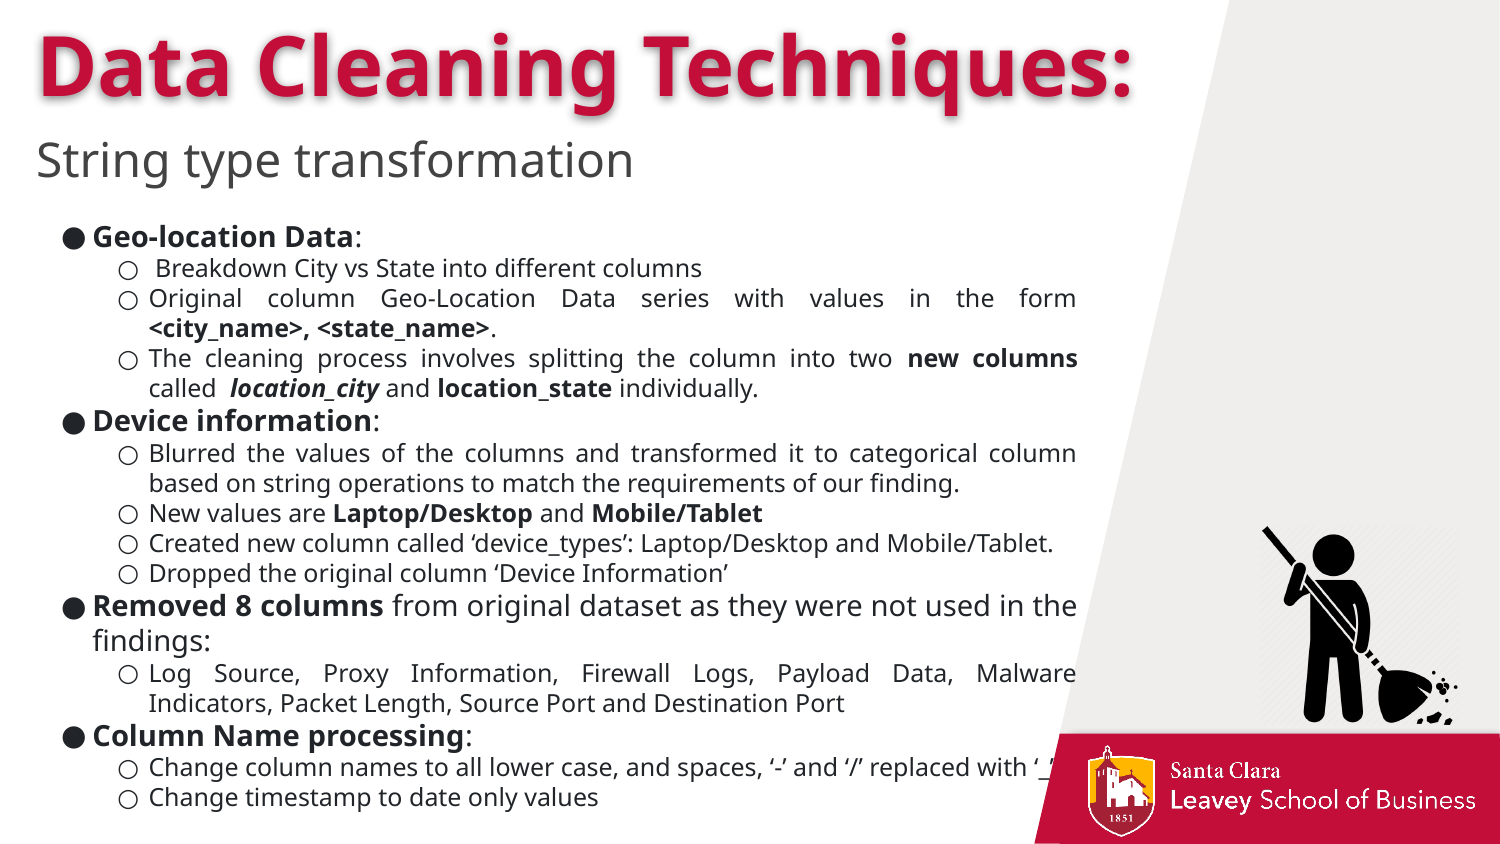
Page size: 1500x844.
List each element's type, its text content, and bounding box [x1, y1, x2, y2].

title Data Cleaning Techniques: [36, 36, 1406, 177]
list Geo-location Data: Breakdown City vs State into different columns Original column Geo-Location Data series with values in the form <city_name>, <state_name>. The cleaning process involves splitting the column into two new columns called location_city and location_state individually. Device information: Blurred the values of the columns and transformed it to categorical column based on string operations to match the requirements of our finding. New values are Laptop/Desktop and Mobile/Tablet Created new column called ‘device_types’: Laptop/Desktop and Mobile/Tablet. Dropped the original column ‘Device Information’ Removed 8 columns from original dataset as they were not used in the findings: Log Source, Proxy Information, Firewall Logs, Payload Data, Malware Indicators, Packet Length, Source Port and Destination Port Column Name processing: Change column names to all lower case, and spaces, ‘-’ and ‘/’ replaced with ‘_’ Change timestamp to date only values [36, 217, 1079, 792]
picture [1259, 526, 1459, 726]
picture [1087, 745, 1475, 837]
subtitle String type transformation [36, 129, 708, 217]
